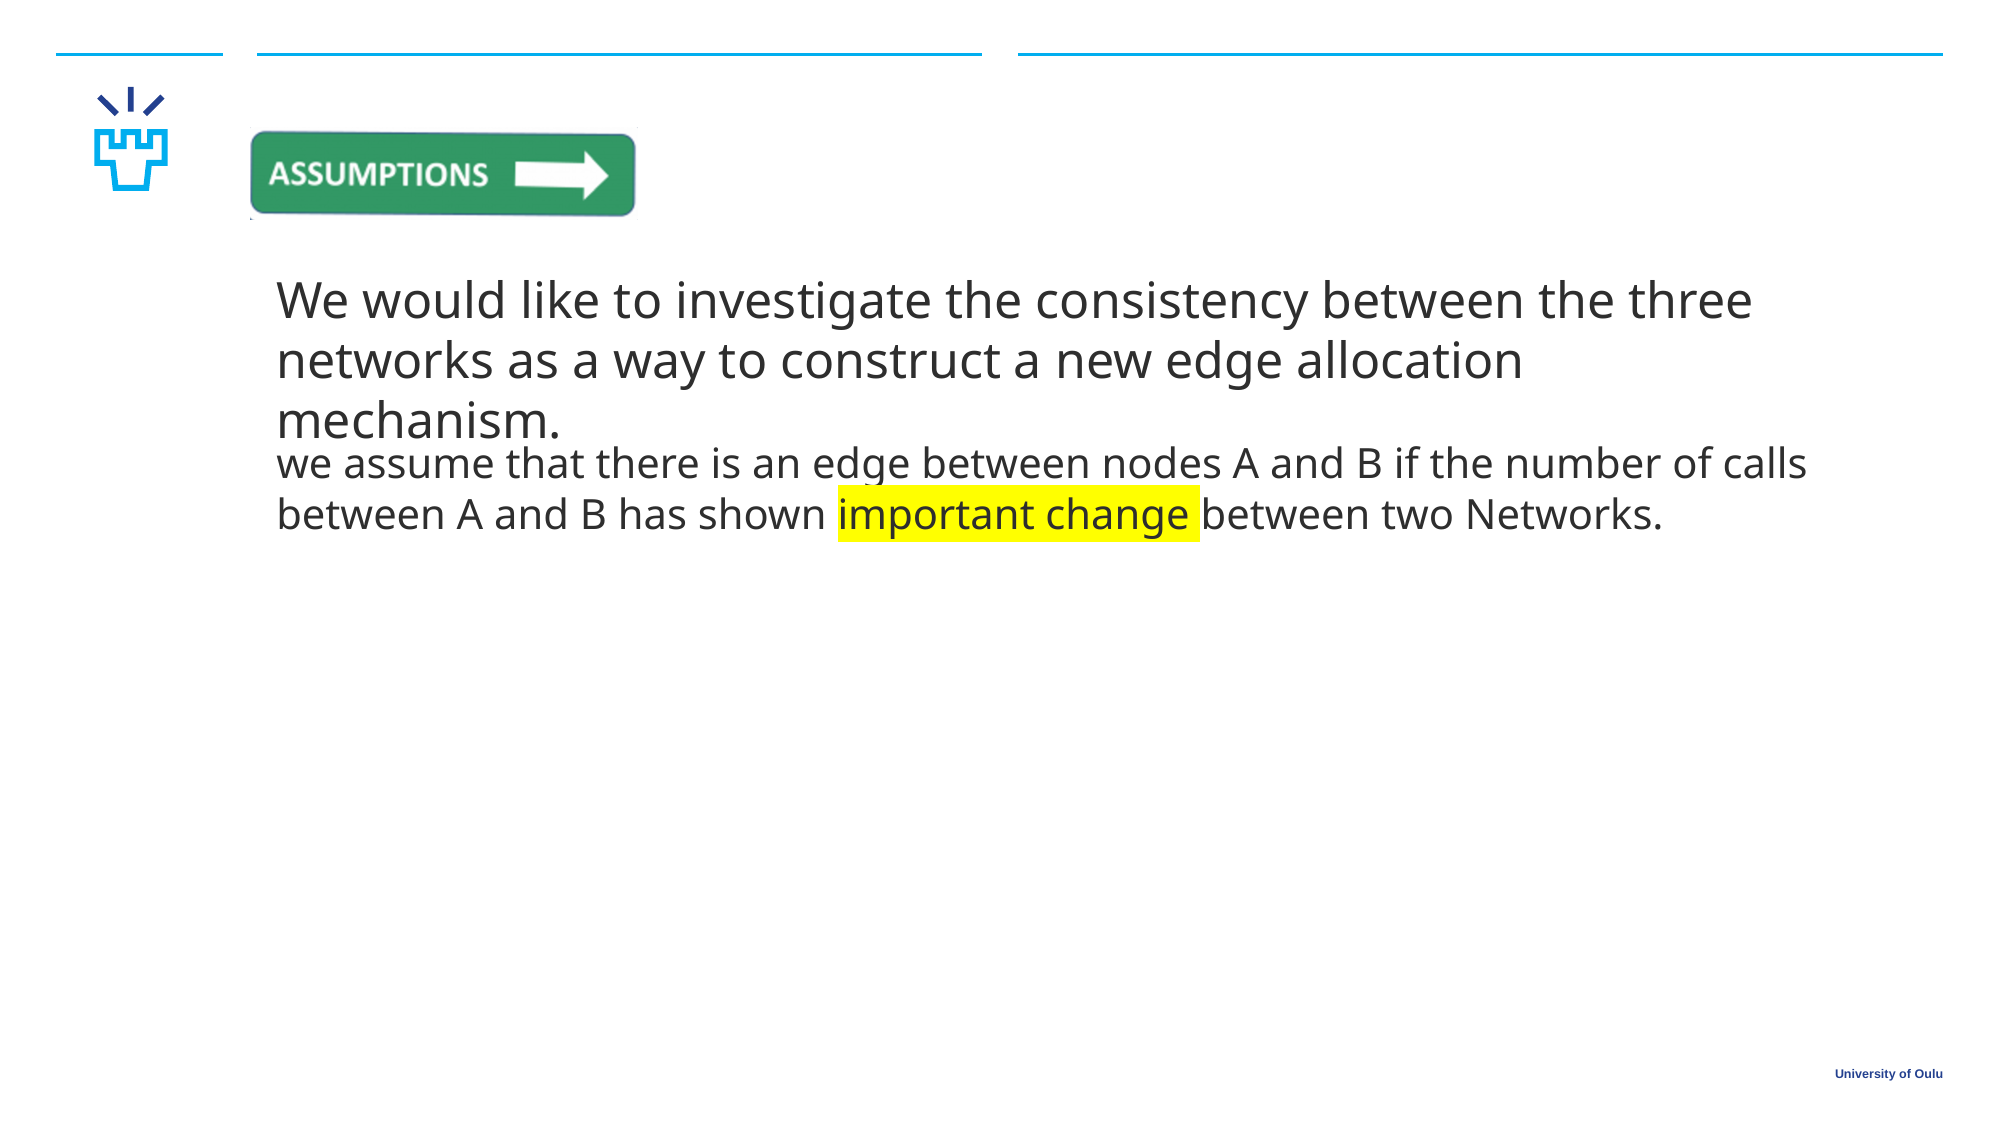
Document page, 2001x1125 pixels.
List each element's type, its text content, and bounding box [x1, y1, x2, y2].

picture [250, 127, 638, 220]
text_box we assume that there is an edge between nodes A and B if the number of calls between A and B has shown important change between two Networks. [261, 429, 1853, 545]
text_box We would like to investigate the consistency between the three networks as a way to construct a new edge allocation mechanism. [261, 261, 1819, 429]
